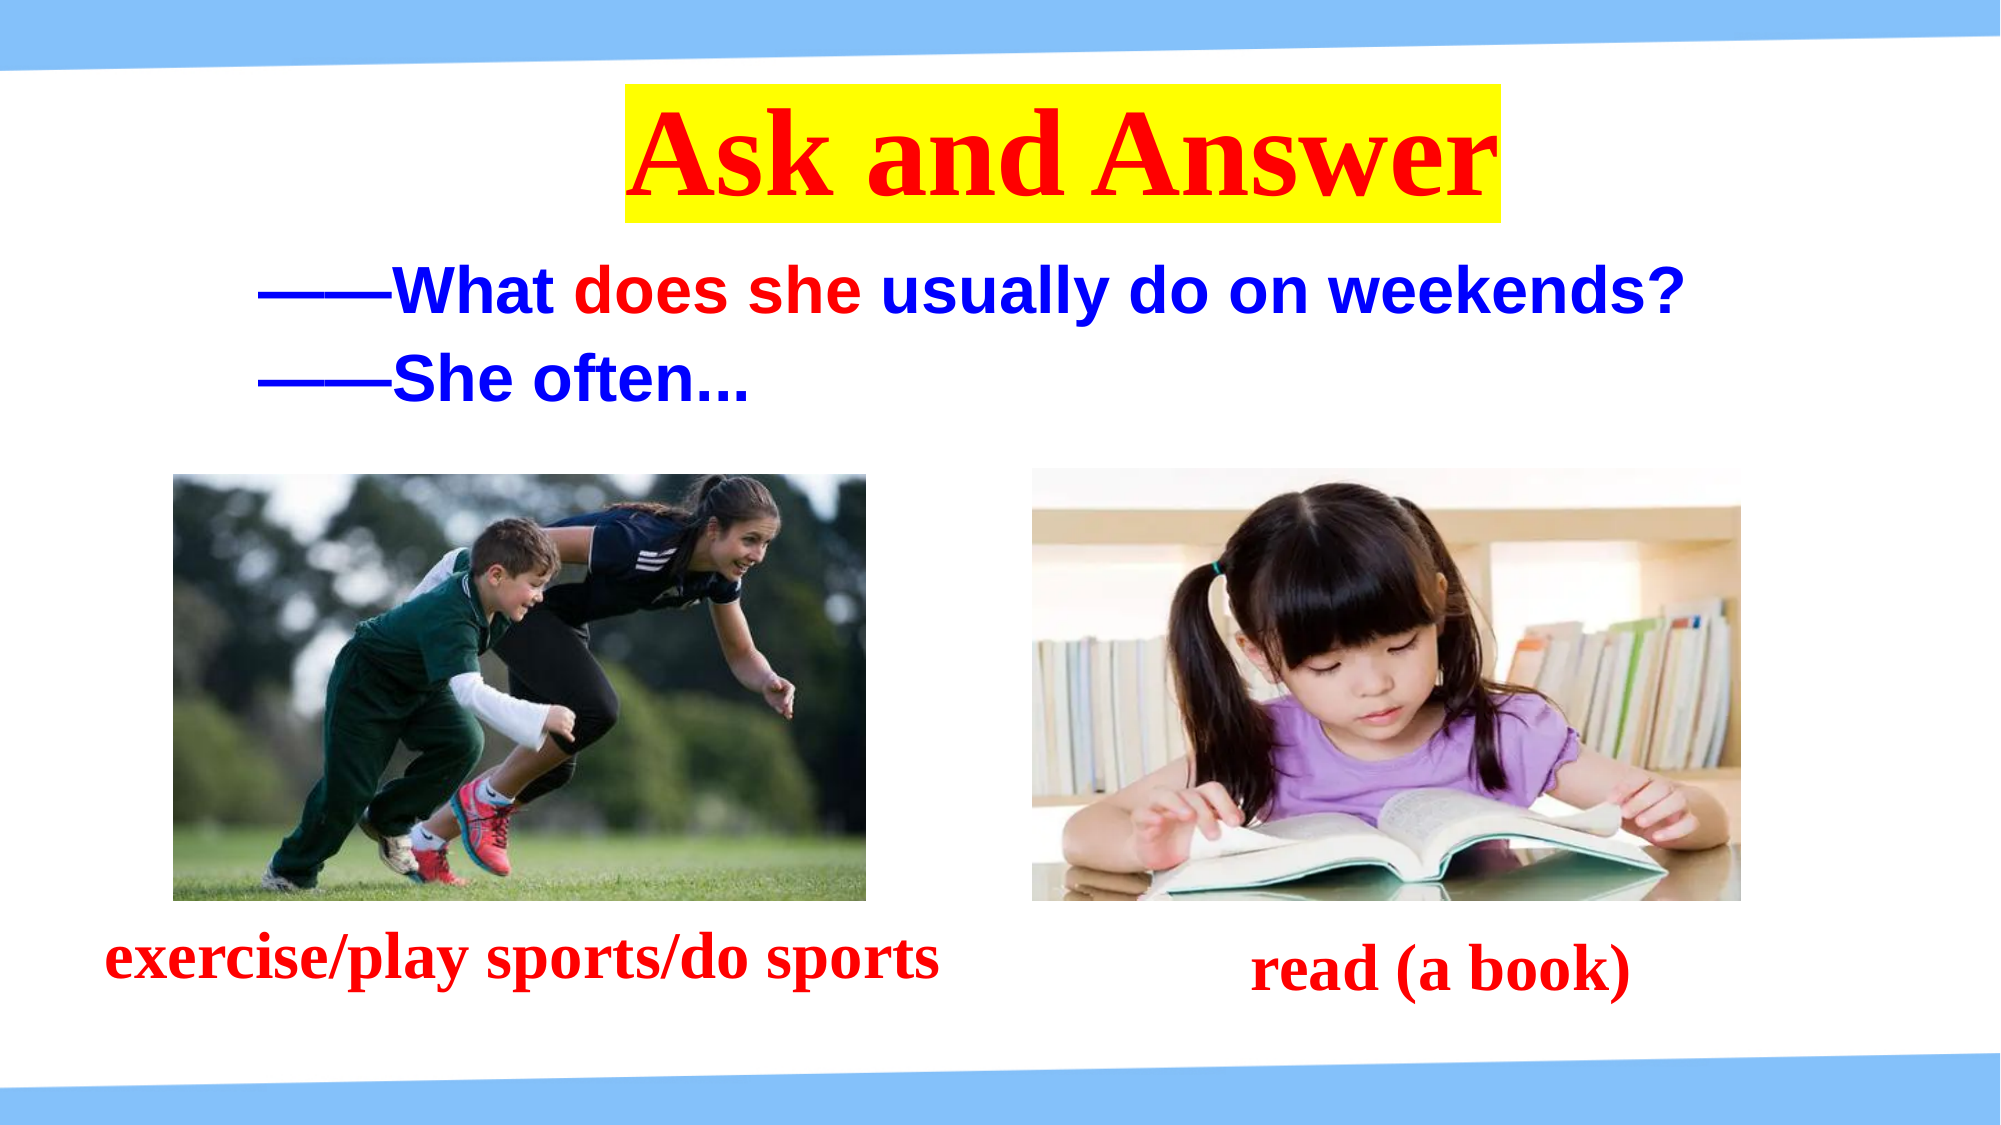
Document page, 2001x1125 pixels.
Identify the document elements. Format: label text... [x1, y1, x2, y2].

text_box ——What does she usually do on weekends? ——She often... [243, 231, 1915, 422]
text_box read (a book) [1235, 916, 1647, 1011]
text_box exercise/play sports/do sports [89, 904, 958, 1000]
picture [0, 0, 2001, 1125]
text_box Ask and Answer [563, 63, 1563, 228]
